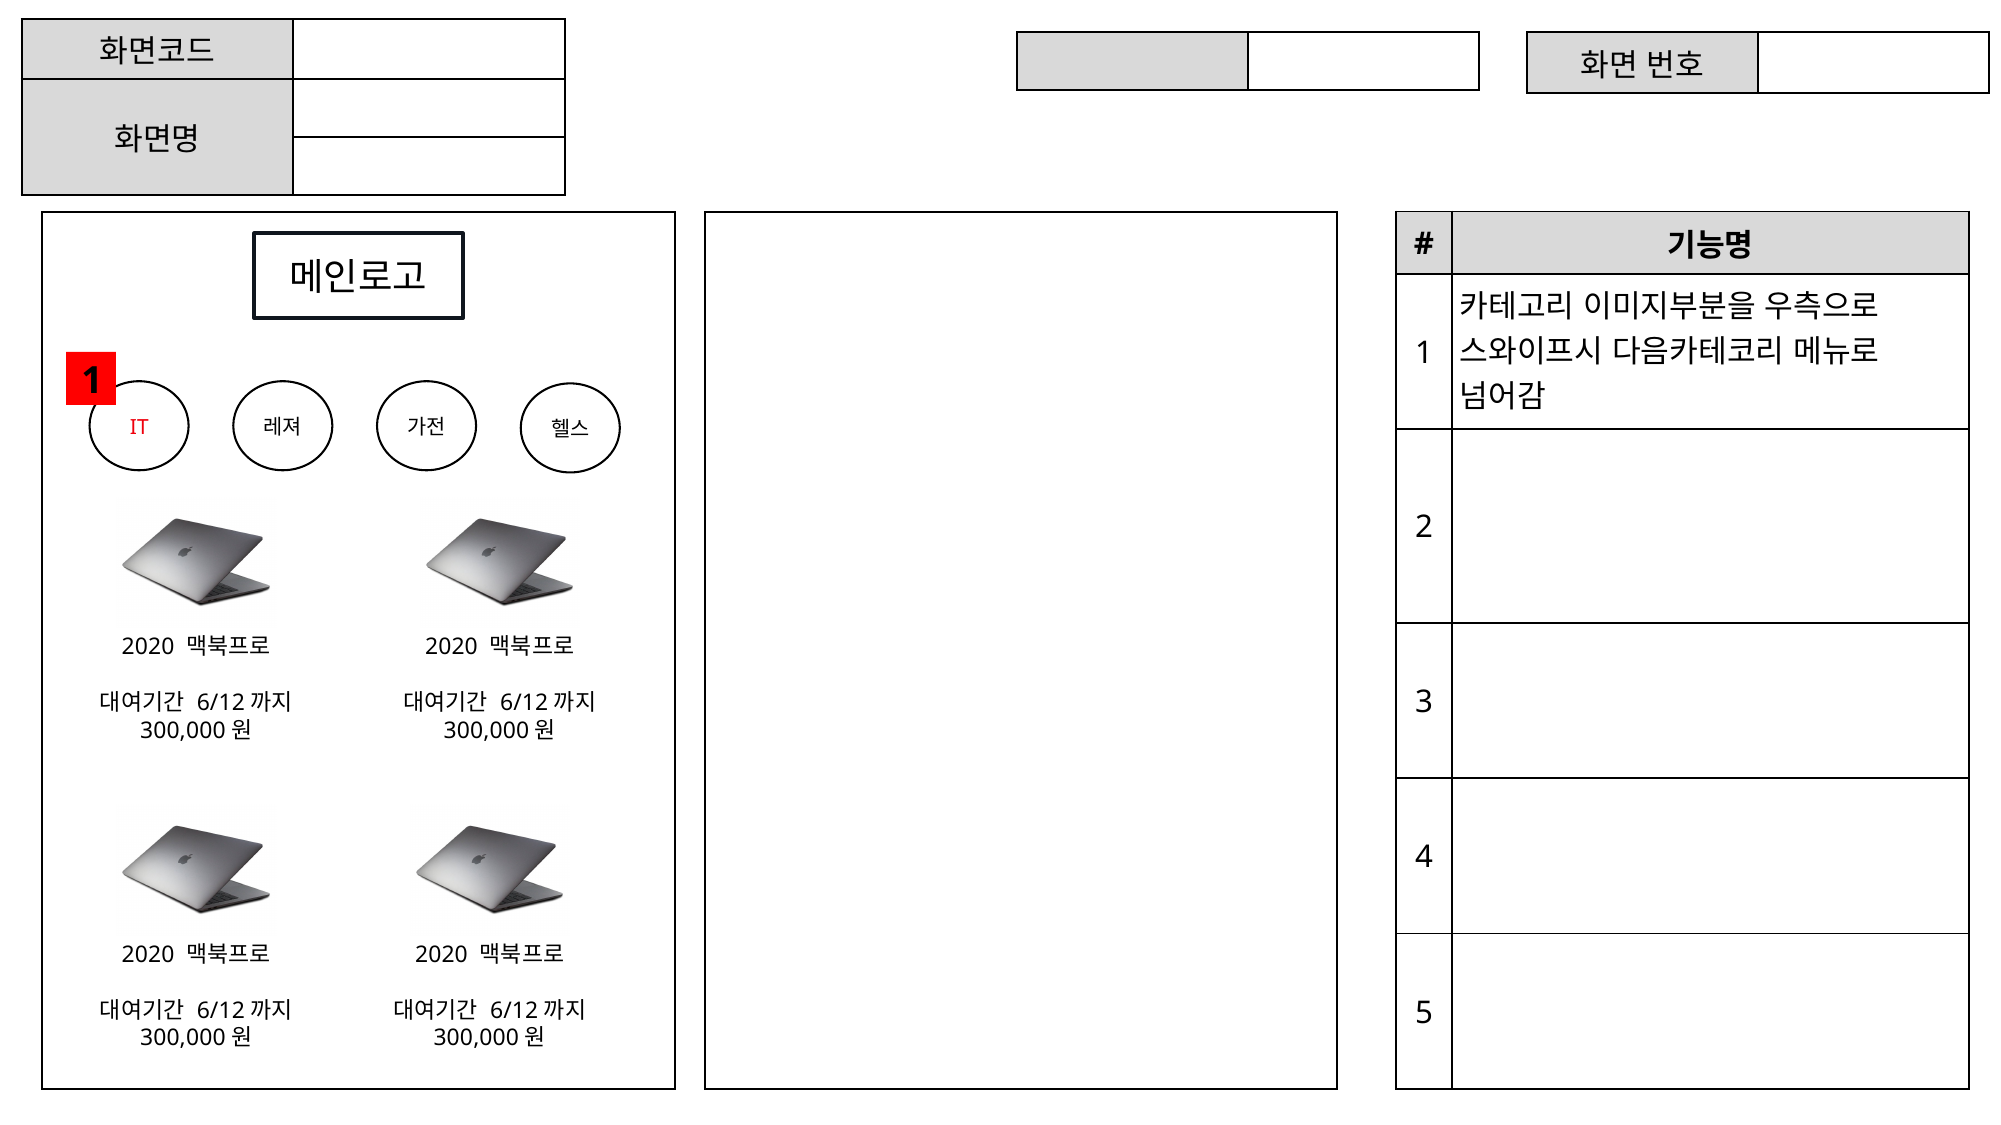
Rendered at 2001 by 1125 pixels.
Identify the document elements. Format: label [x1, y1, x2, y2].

text_box [42, 211, 675, 1090]
table_cell [1397, 624, 1451, 777]
table_header [1249, 33, 1478, 89]
picture [116, 497, 277, 628]
table_cell [294, 80, 564, 136]
table_header [1528, 33, 1757, 92]
table_cell [1397, 275, 1451, 428]
table_header [1018, 33, 1247, 89]
table_cell [1397, 430, 1451, 622]
table_header [1759, 33, 1988, 92]
table_header [1397, 212, 1451, 273]
table_cell [1397, 779, 1451, 933]
picture [420, 497, 580, 628]
table_header [23, 20, 292, 78]
table_cell [23, 80, 292, 194]
table_cell [1453, 779, 1968, 933]
table_cell [1453, 430, 1968, 622]
table_cell [1453, 275, 1968, 428]
picture [116, 804, 277, 936]
table_header [294, 20, 564, 78]
table_cell [1397, 934, 1451, 1088]
table_cell [1453, 934, 1968, 1088]
table_cell [1453, 624, 1968, 777]
text_box [704, 211, 1337, 1090]
picture [410, 804, 570, 936]
table_cell [294, 138, 564, 194]
table_header [1453, 212, 1968, 273]
